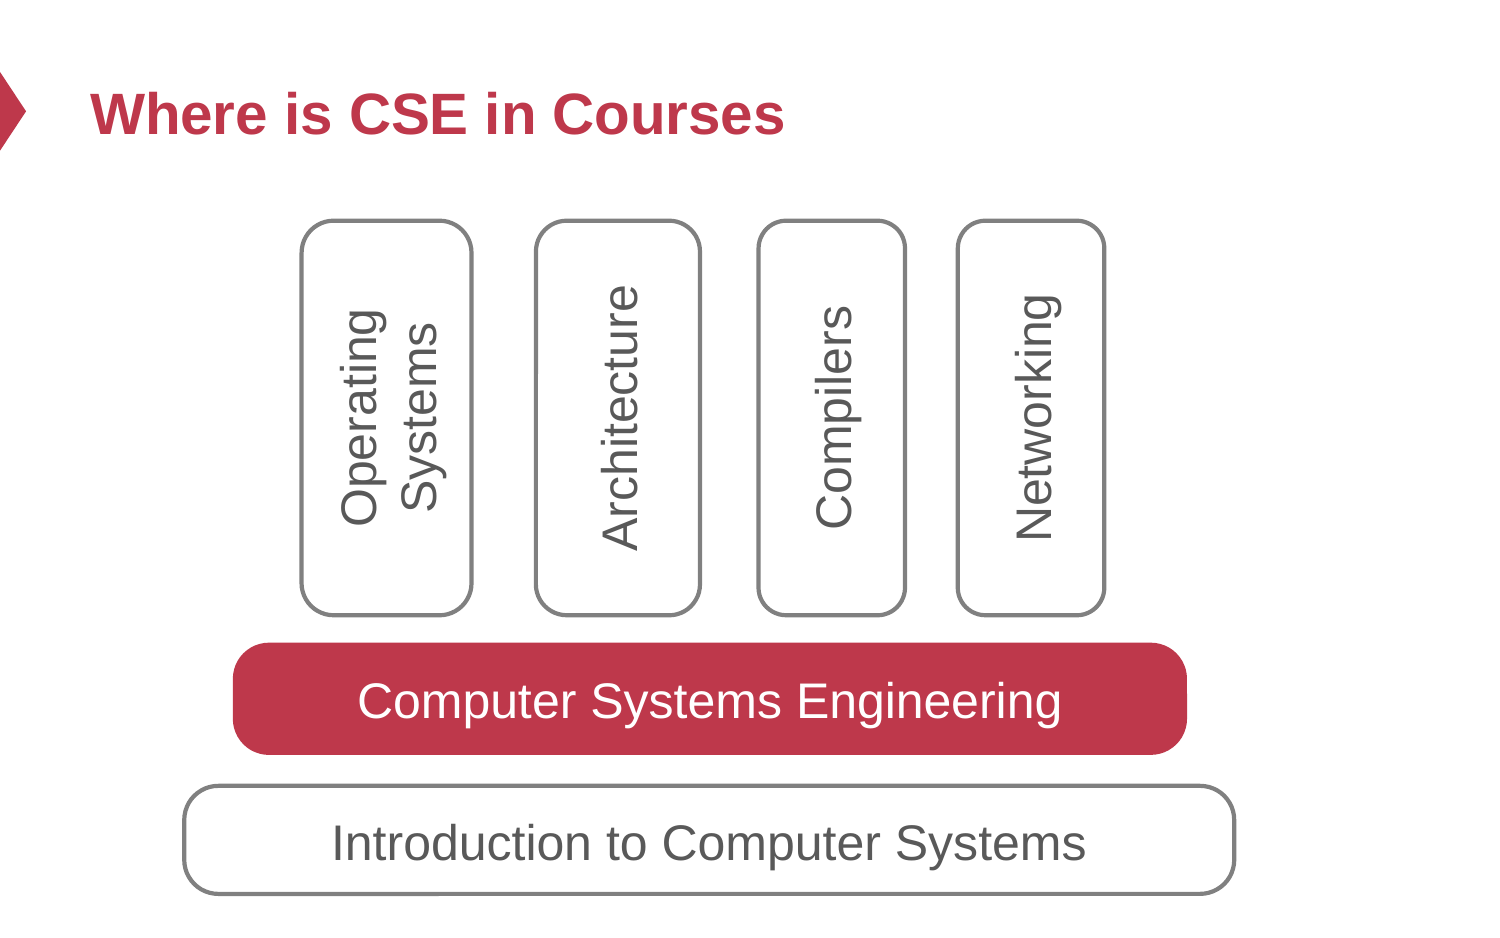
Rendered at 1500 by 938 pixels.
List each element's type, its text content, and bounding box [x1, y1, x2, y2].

text_box Computer Systems Engineering [232, 642, 1188, 755]
slide_number [1074, 868, 1425, 919]
text_box Introduction to Computer Systems [182, 783, 1237, 897]
text_box Operating Systems [299, 218, 474, 618]
text_box Compilers [756, 218, 908, 618]
text_box Architecture [533, 218, 703, 618]
title Where is CSE in Courses [75, 37, 1425, 186]
text_box Networking [955, 218, 1107, 618]
